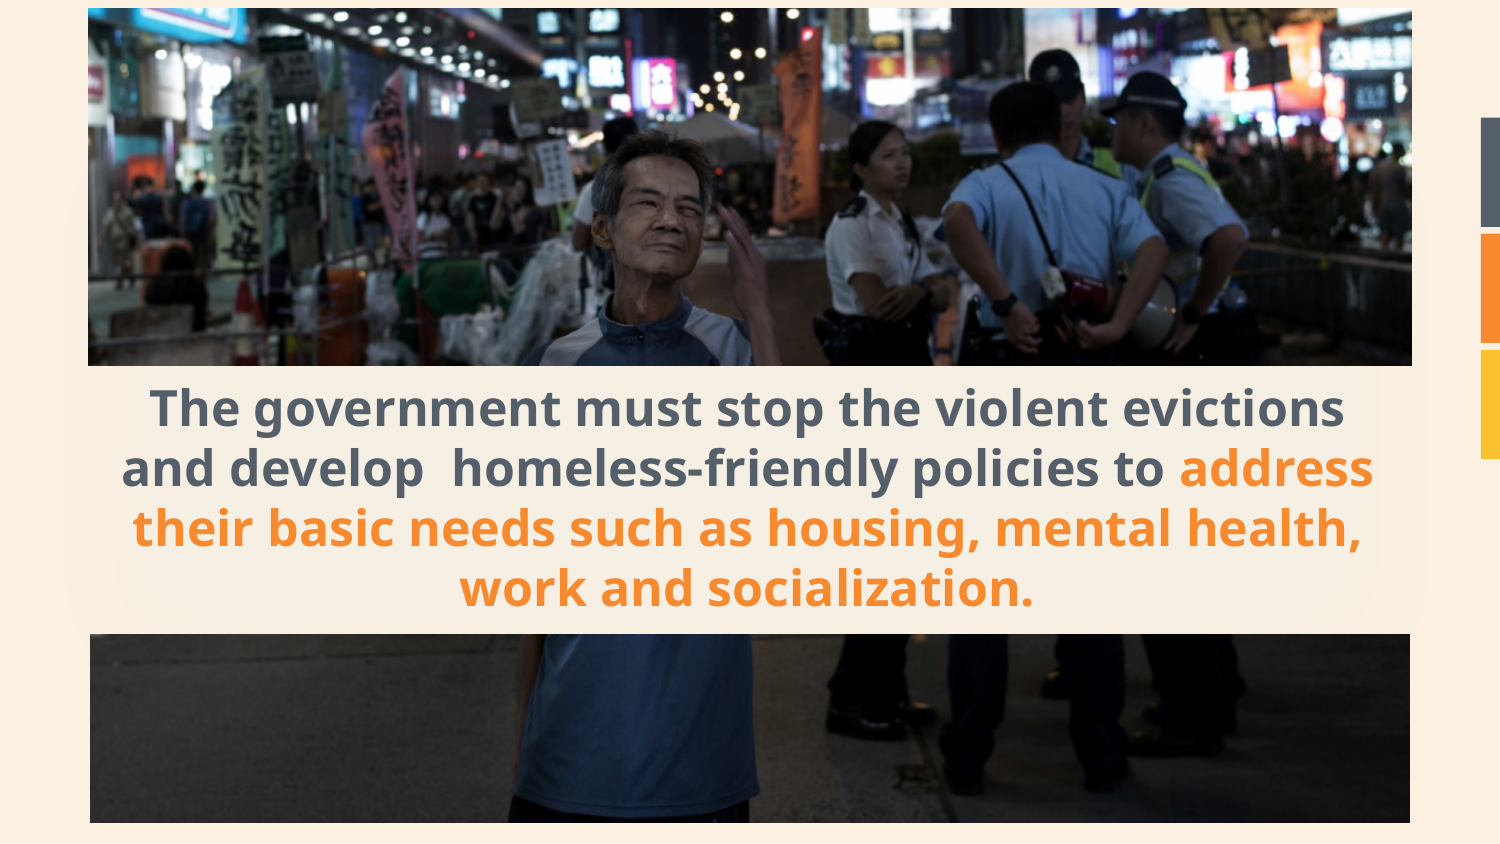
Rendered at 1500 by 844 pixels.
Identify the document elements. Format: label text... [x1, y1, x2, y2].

title The government must stop the violent evictions and develop homeless-friendly policies to address their basic needs such as housing, mental health, work and socialization. [86, 372, 1410, 636]
picture [88, 8, 1412, 366]
picture [90, 634, 1410, 823]
